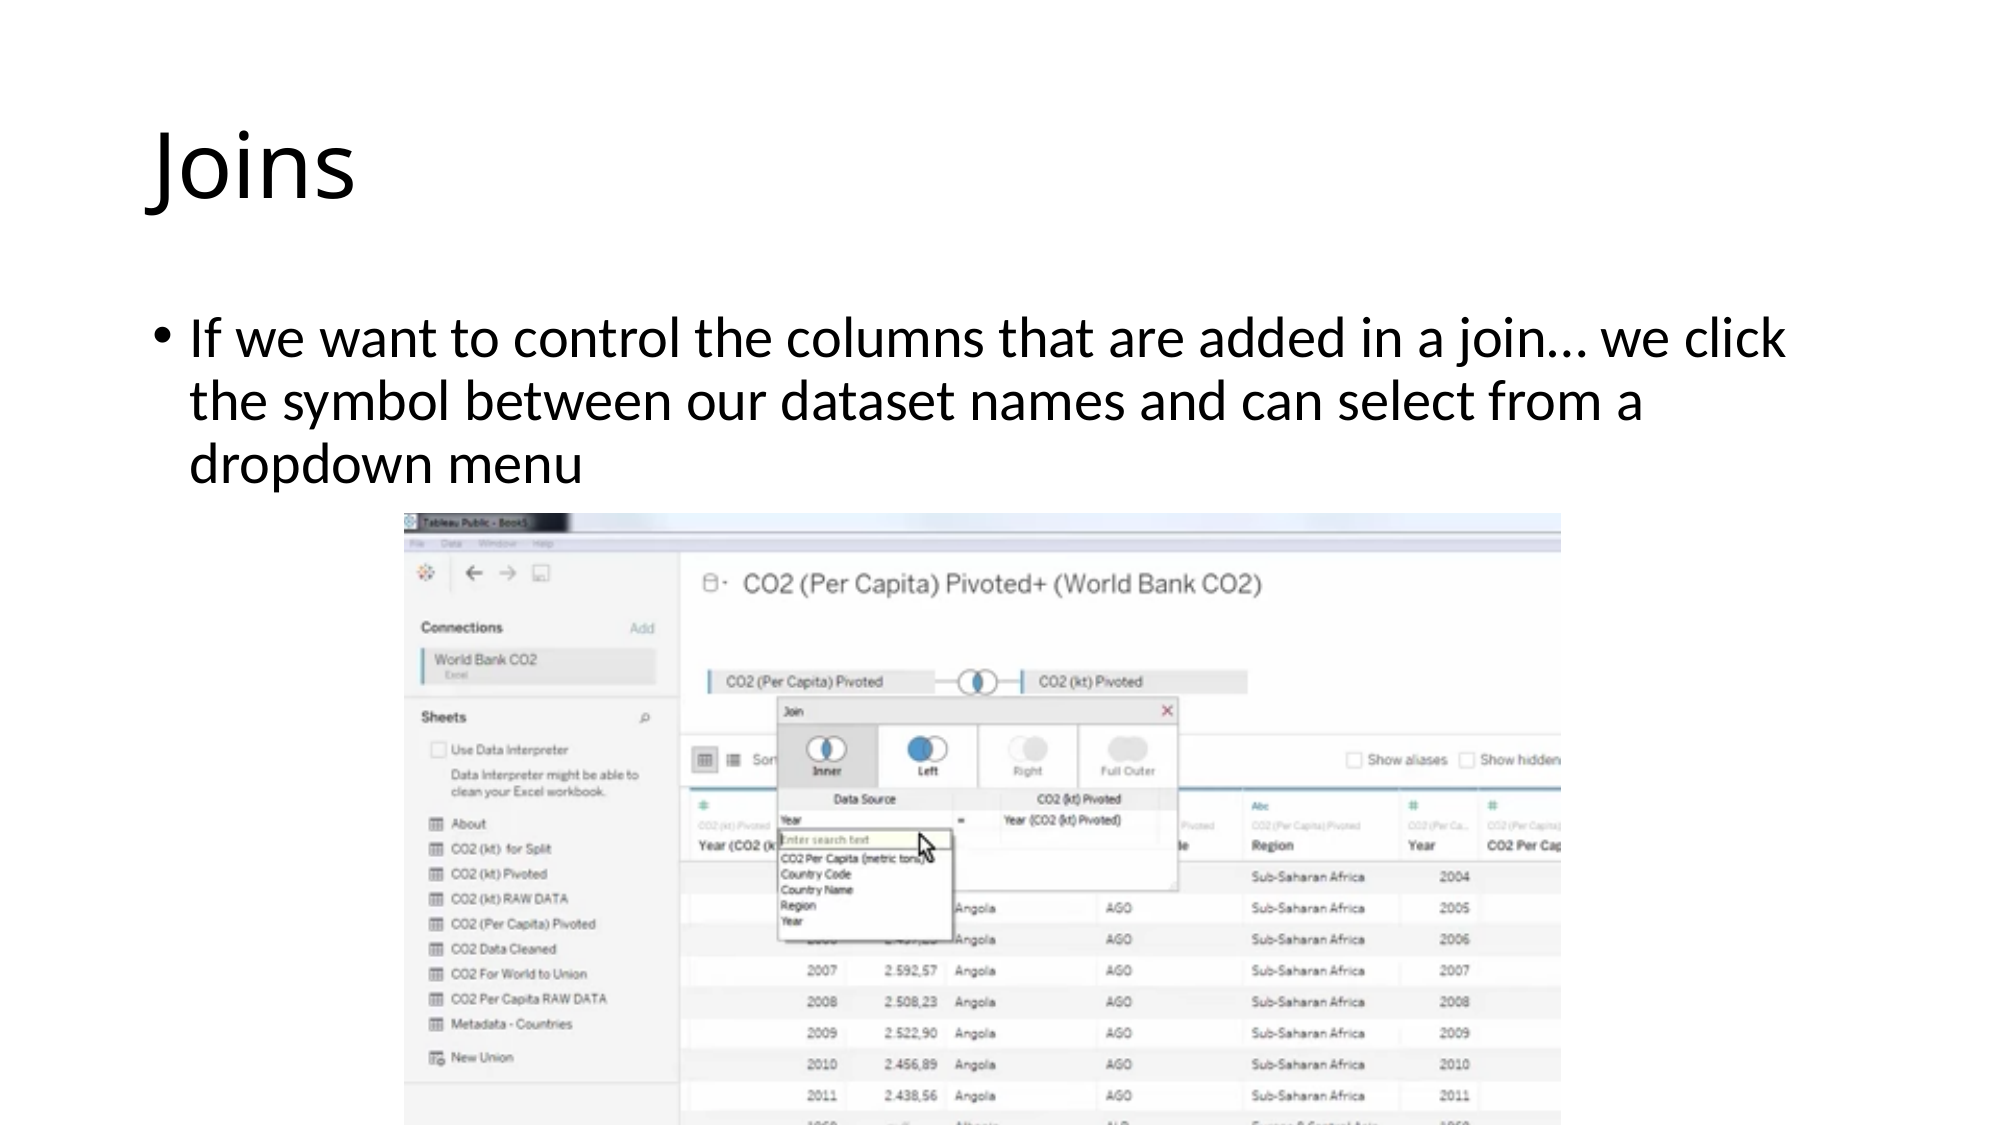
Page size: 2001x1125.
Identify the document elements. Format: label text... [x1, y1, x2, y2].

picture [404, 513, 1561, 1125]
list If we want to control the columns that are added in a join… we click the symbol between our dataset names and can select from a dropdown menu [137, 299, 1863, 1014]
title Joins [137, 59, 1863, 278]
